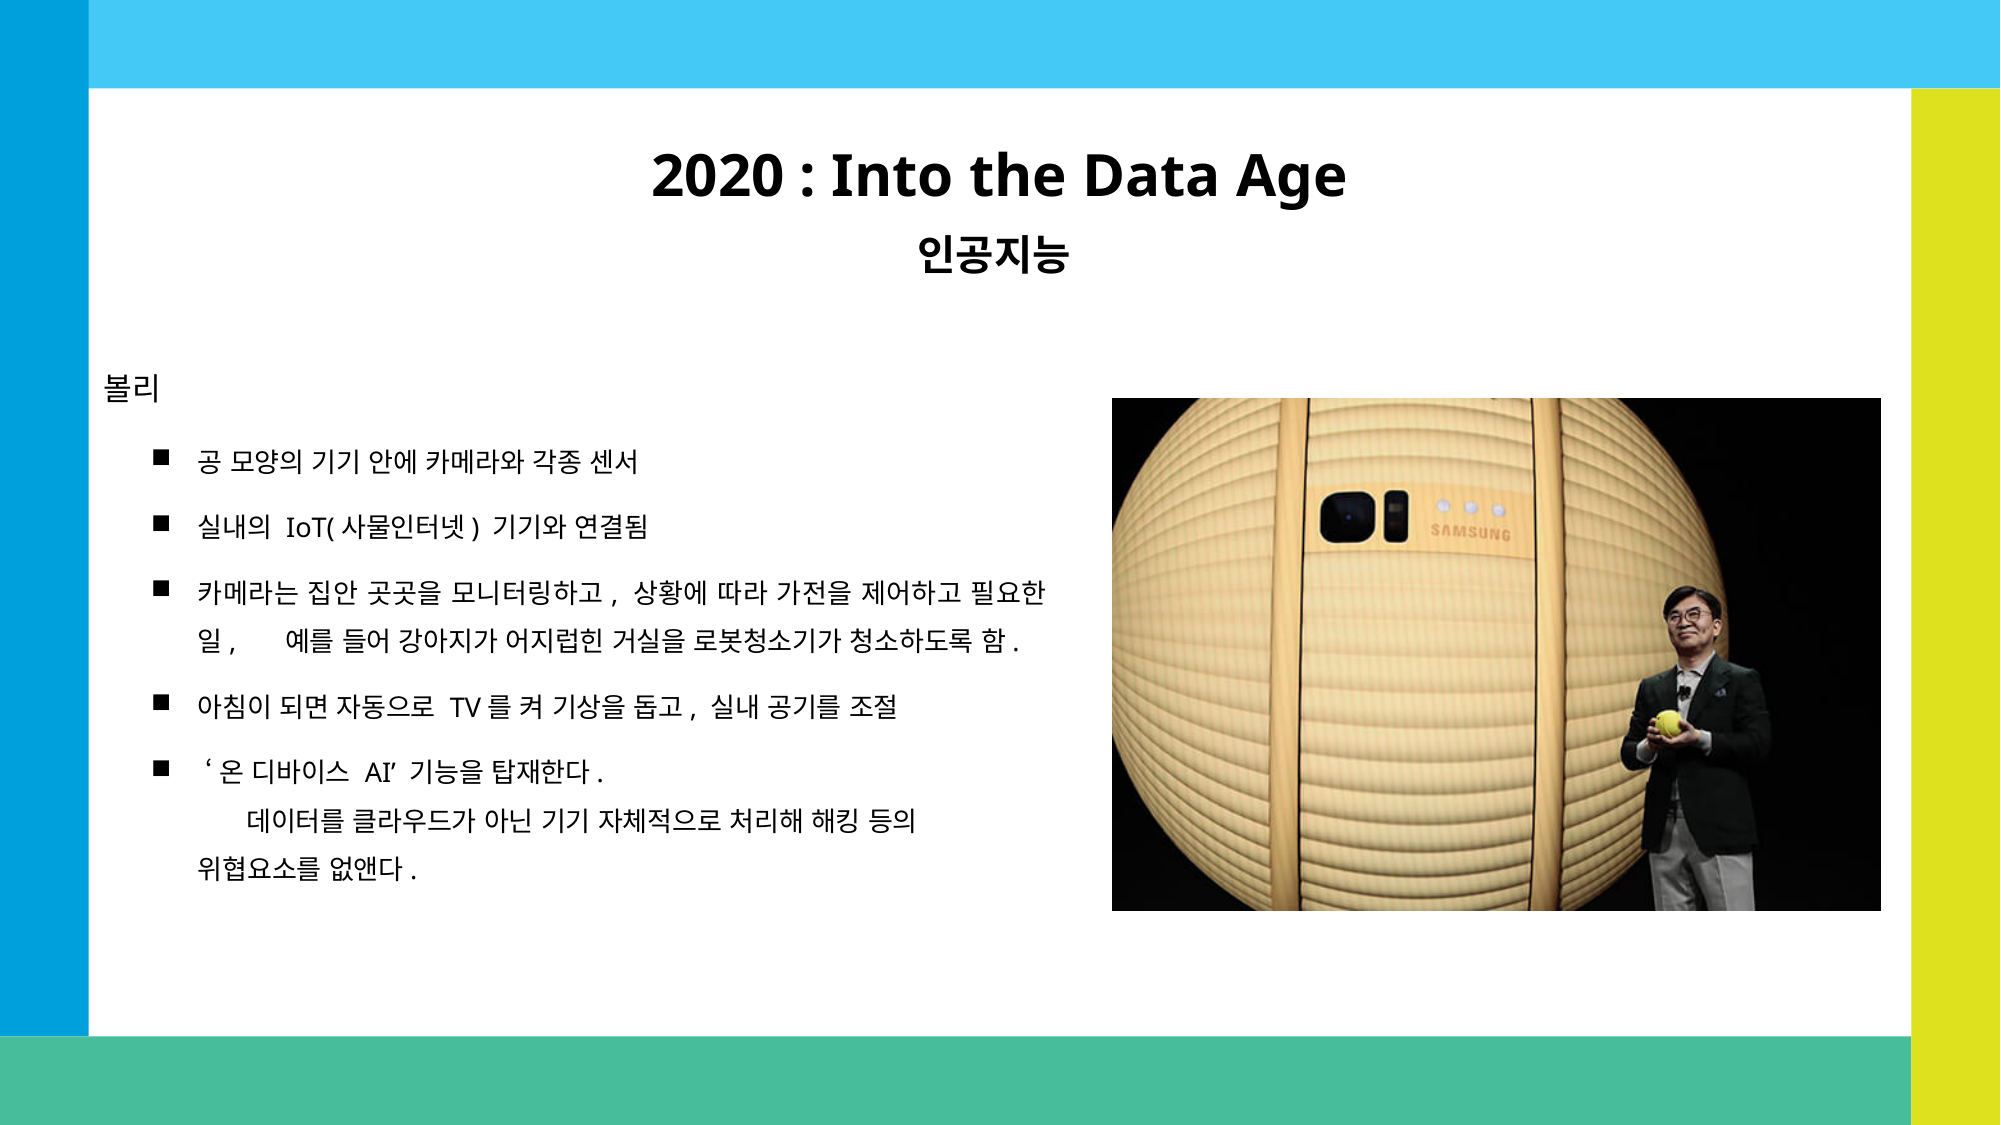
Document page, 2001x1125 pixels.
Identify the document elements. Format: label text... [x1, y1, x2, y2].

picture [1112, 398, 1881, 911]
text_box 2020 : Into the Data Age [636, 126, 1363, 216]
text_box [0, 0, 90, 1035]
text_box [90, 0, 2000, 89]
text_box 볼리 [88, 362, 306, 415]
text_box 인공지능 [902, 217, 1087, 286]
text_box [1910, 87, 2000, 1125]
text_box 공 모양의 기기 안에 카메라와 각종 센서 실내의 IoT(사물인터넷) 기기와 연결됨 카메라는 집안 곳곳을 모니터링하고, 상황에 따라 가전을 제어하고 필요한 일, 예를 들어 강아지가 어지럽힌 거실을 로봇청소기가 청소하도록 함. 아침이 되면 자동으로 TV를 켜 기상을 돕고, 실내 공기를 조절 ‘온 디바이스 AI’ 기능을 탑재한다. 데이터를 클라우드가 아닌 기기 자체적으로 처리해 해킹 등의 위협요소를 없앤다. [61, 421, 1062, 893]
text_box [0, 1035, 1910, 1125]
